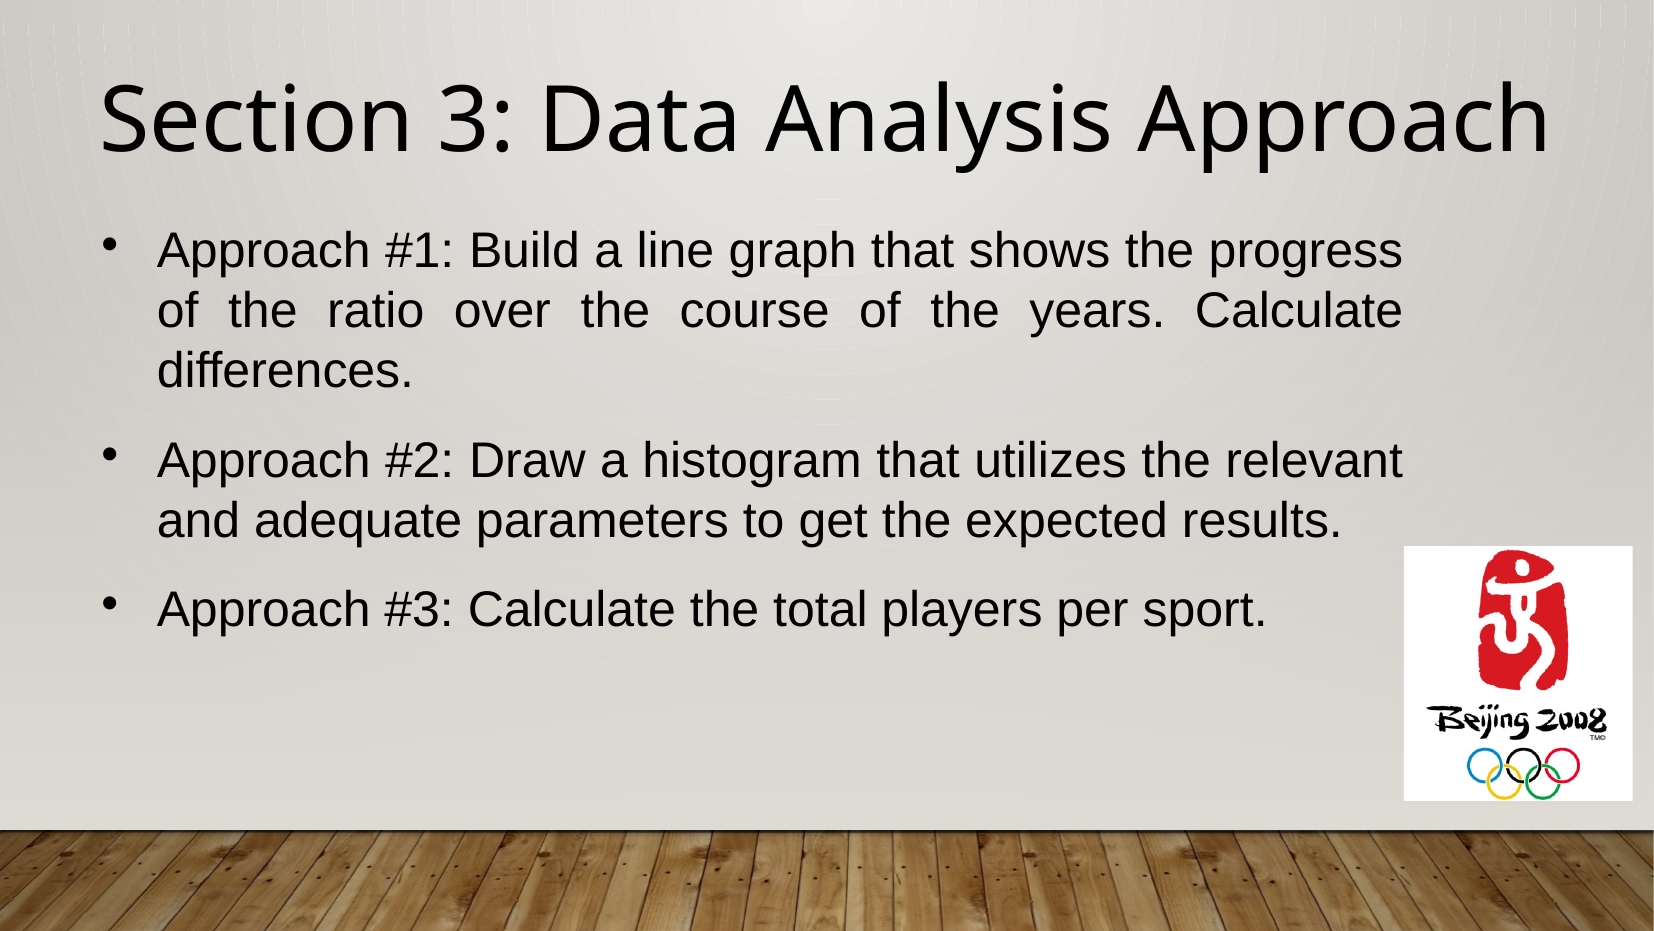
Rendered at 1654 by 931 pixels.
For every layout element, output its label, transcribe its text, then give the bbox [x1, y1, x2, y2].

text_box Section 3: Data Analysis Approach [82, 37, 1571, 193]
picture [1403, 546, 1633, 802]
picture [0, 830, 1654, 931]
text_box Approach #1: Build a line graph that shows the progress of the ratio over the course of the years. Calculate differences. Approach #2: Draw a histogram that utilizes the relevant and adequate parameters to get the expected results. Approach #3: Calculate the total players per sport. [82, 217, 1404, 757]
